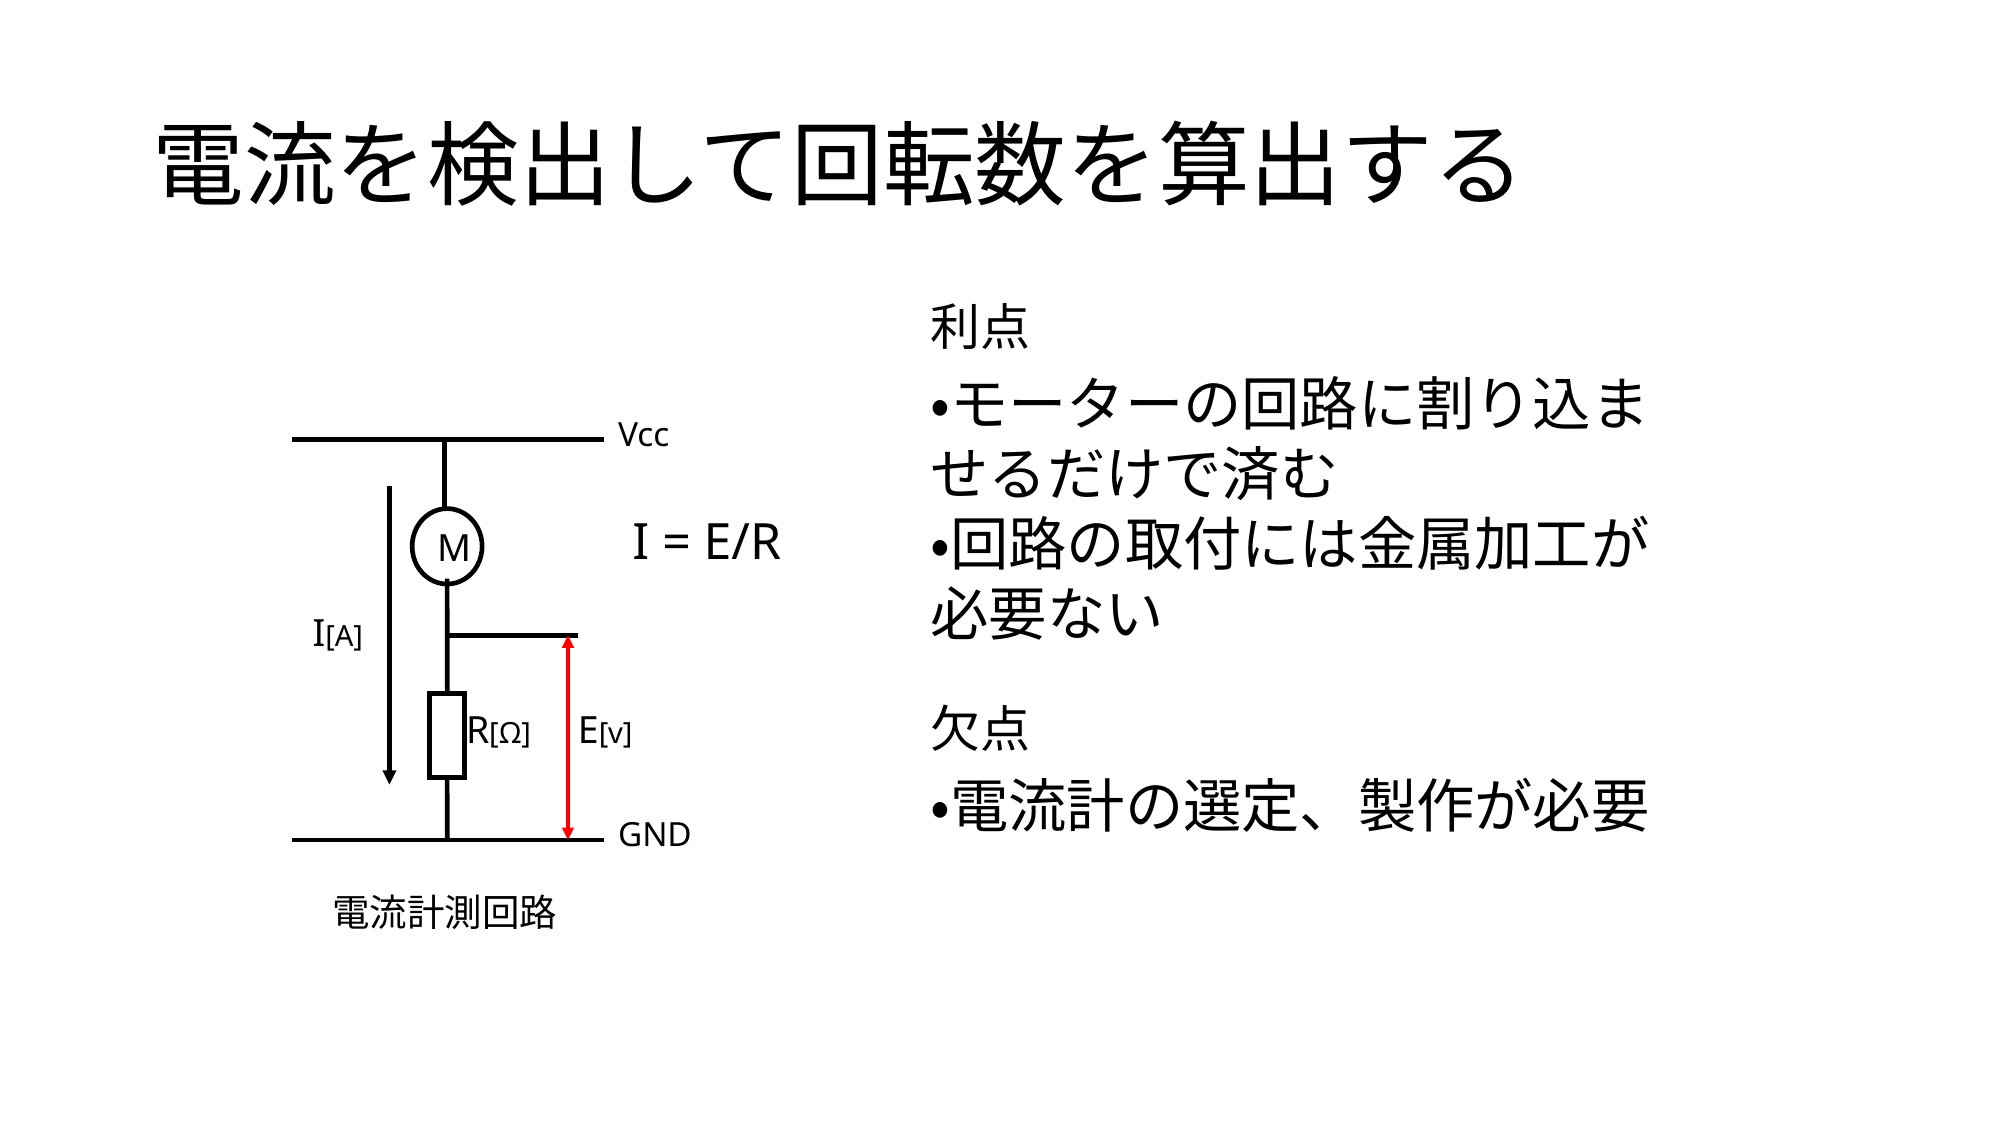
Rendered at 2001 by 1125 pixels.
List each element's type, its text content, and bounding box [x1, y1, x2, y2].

text_box 利点 [915, 288, 1060, 363]
text_box ・モーターの回路に割り込ませるだけで済む ・回路の取付には金属加工が必要ない [915, 359, 1666, 655]
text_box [253, 405, 824, 958]
text_box 欠点 [915, 690, 1060, 765]
title 電流を検出して回転数を算出する [137, 59, 1863, 278]
text_box ・電流計の選定、製作が必要 [915, 761, 1666, 847]
